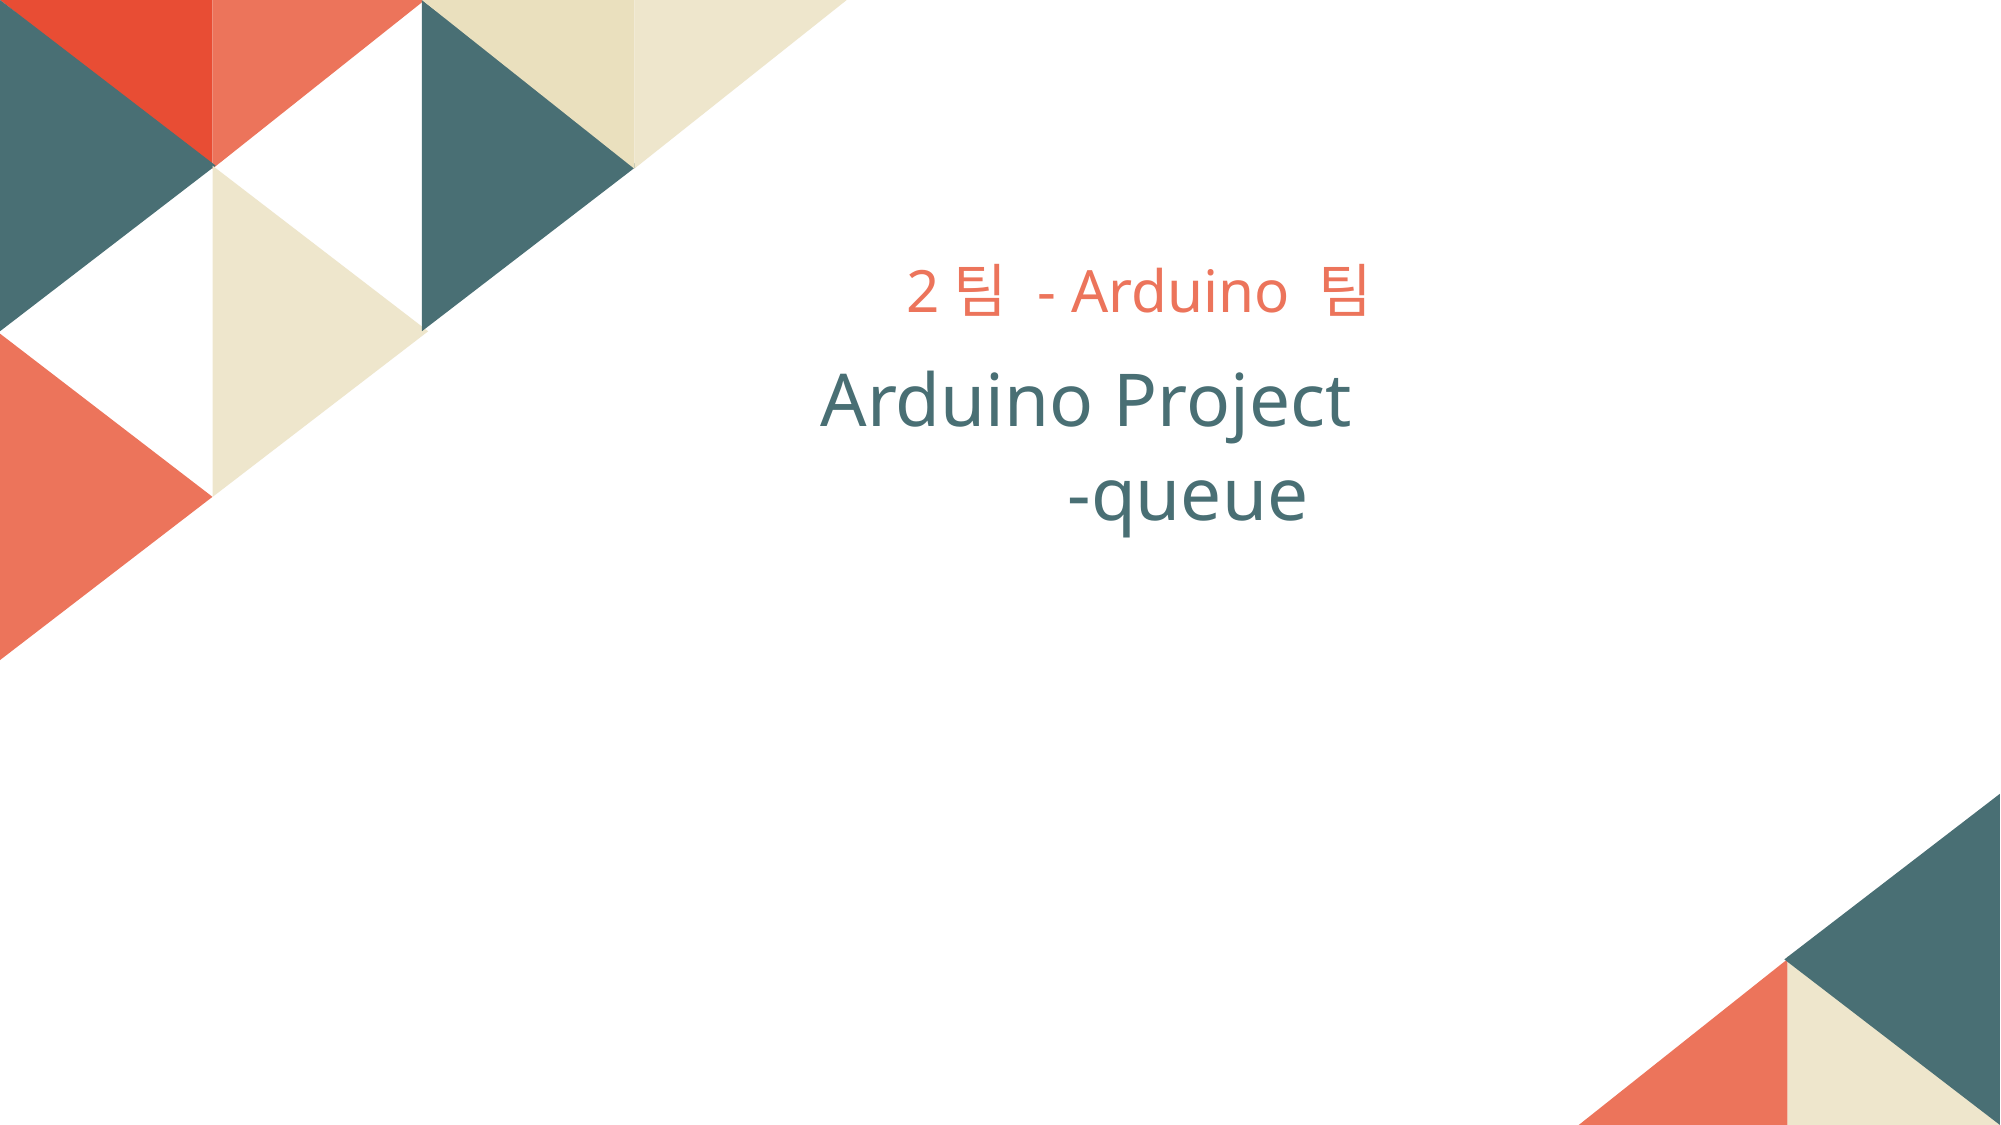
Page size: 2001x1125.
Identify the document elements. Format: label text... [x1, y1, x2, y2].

list 2팀 - Arduino 팀 [891, 254, 1800, 338]
list Arduino Project -queue [805, 355, 1915, 546]
